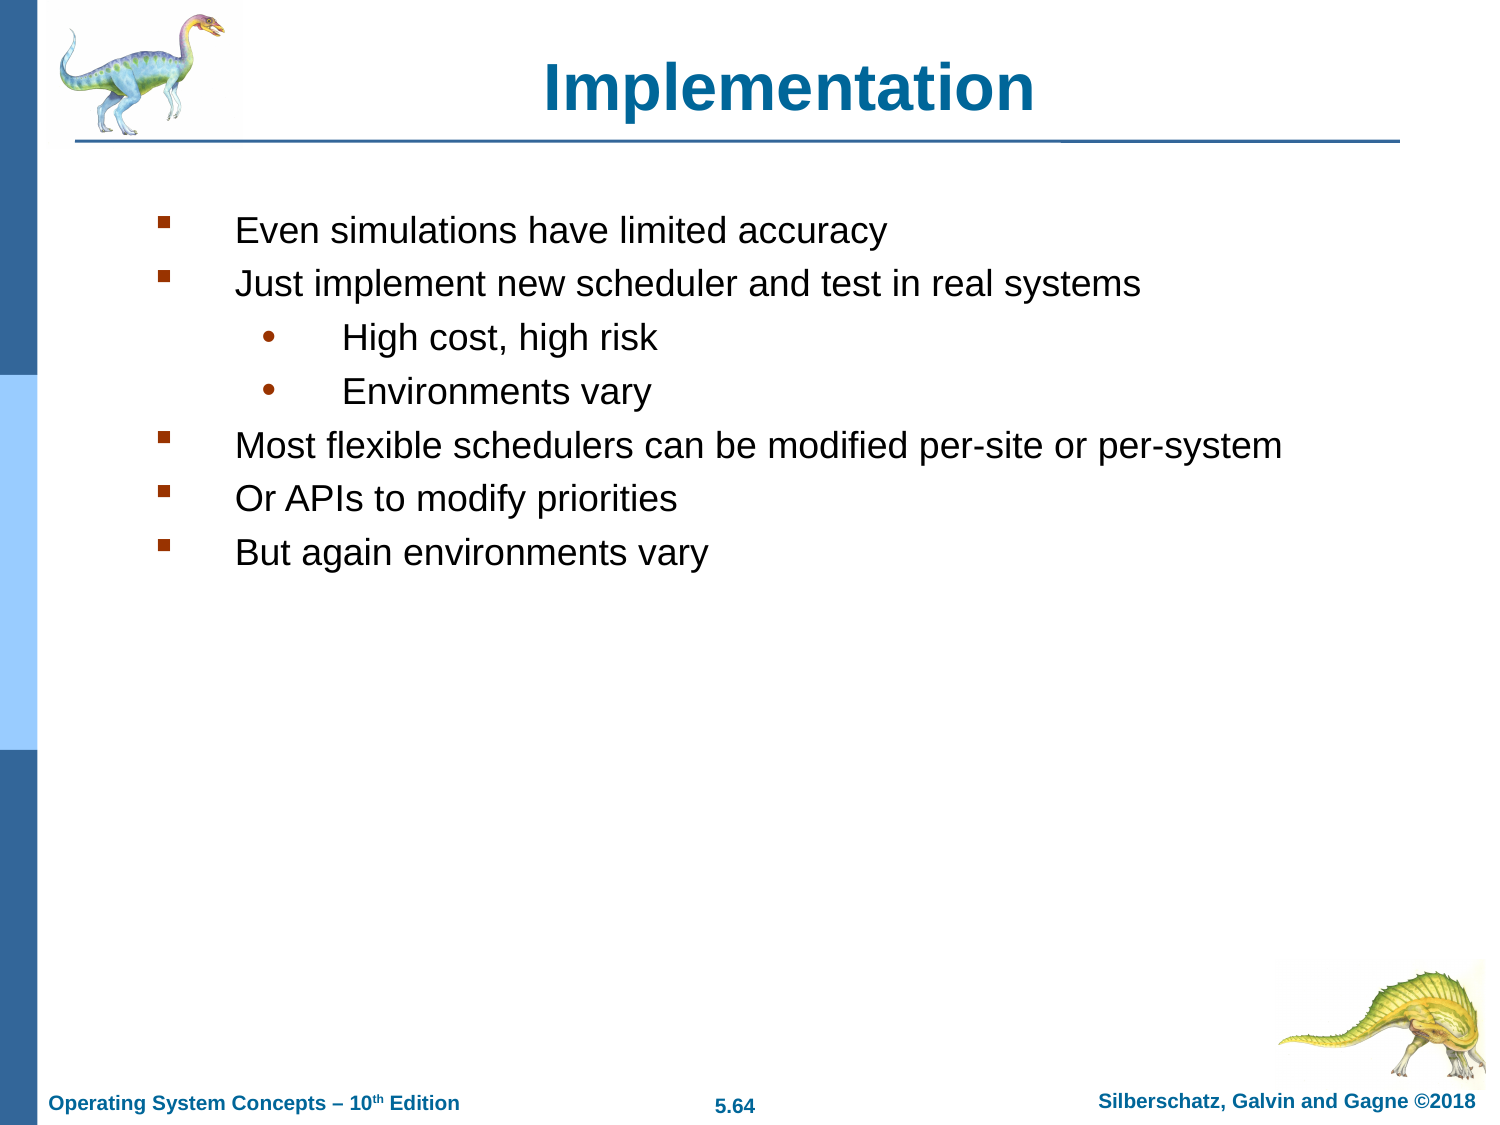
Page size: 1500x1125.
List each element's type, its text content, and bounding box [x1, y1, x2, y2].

picture [1275, 959, 1486, 1090]
picture [46, 0, 243, 149]
text_box Even simulations have limited accuracy Just implement new scheduler and test in real systems High cost, high risk Environments vary Most flexible schedulers can be modified per-site or per-system Or APIs to modify priorities But again environments vary [139, 198, 1375, 942]
title Implementation [230, 37, 1350, 132]
